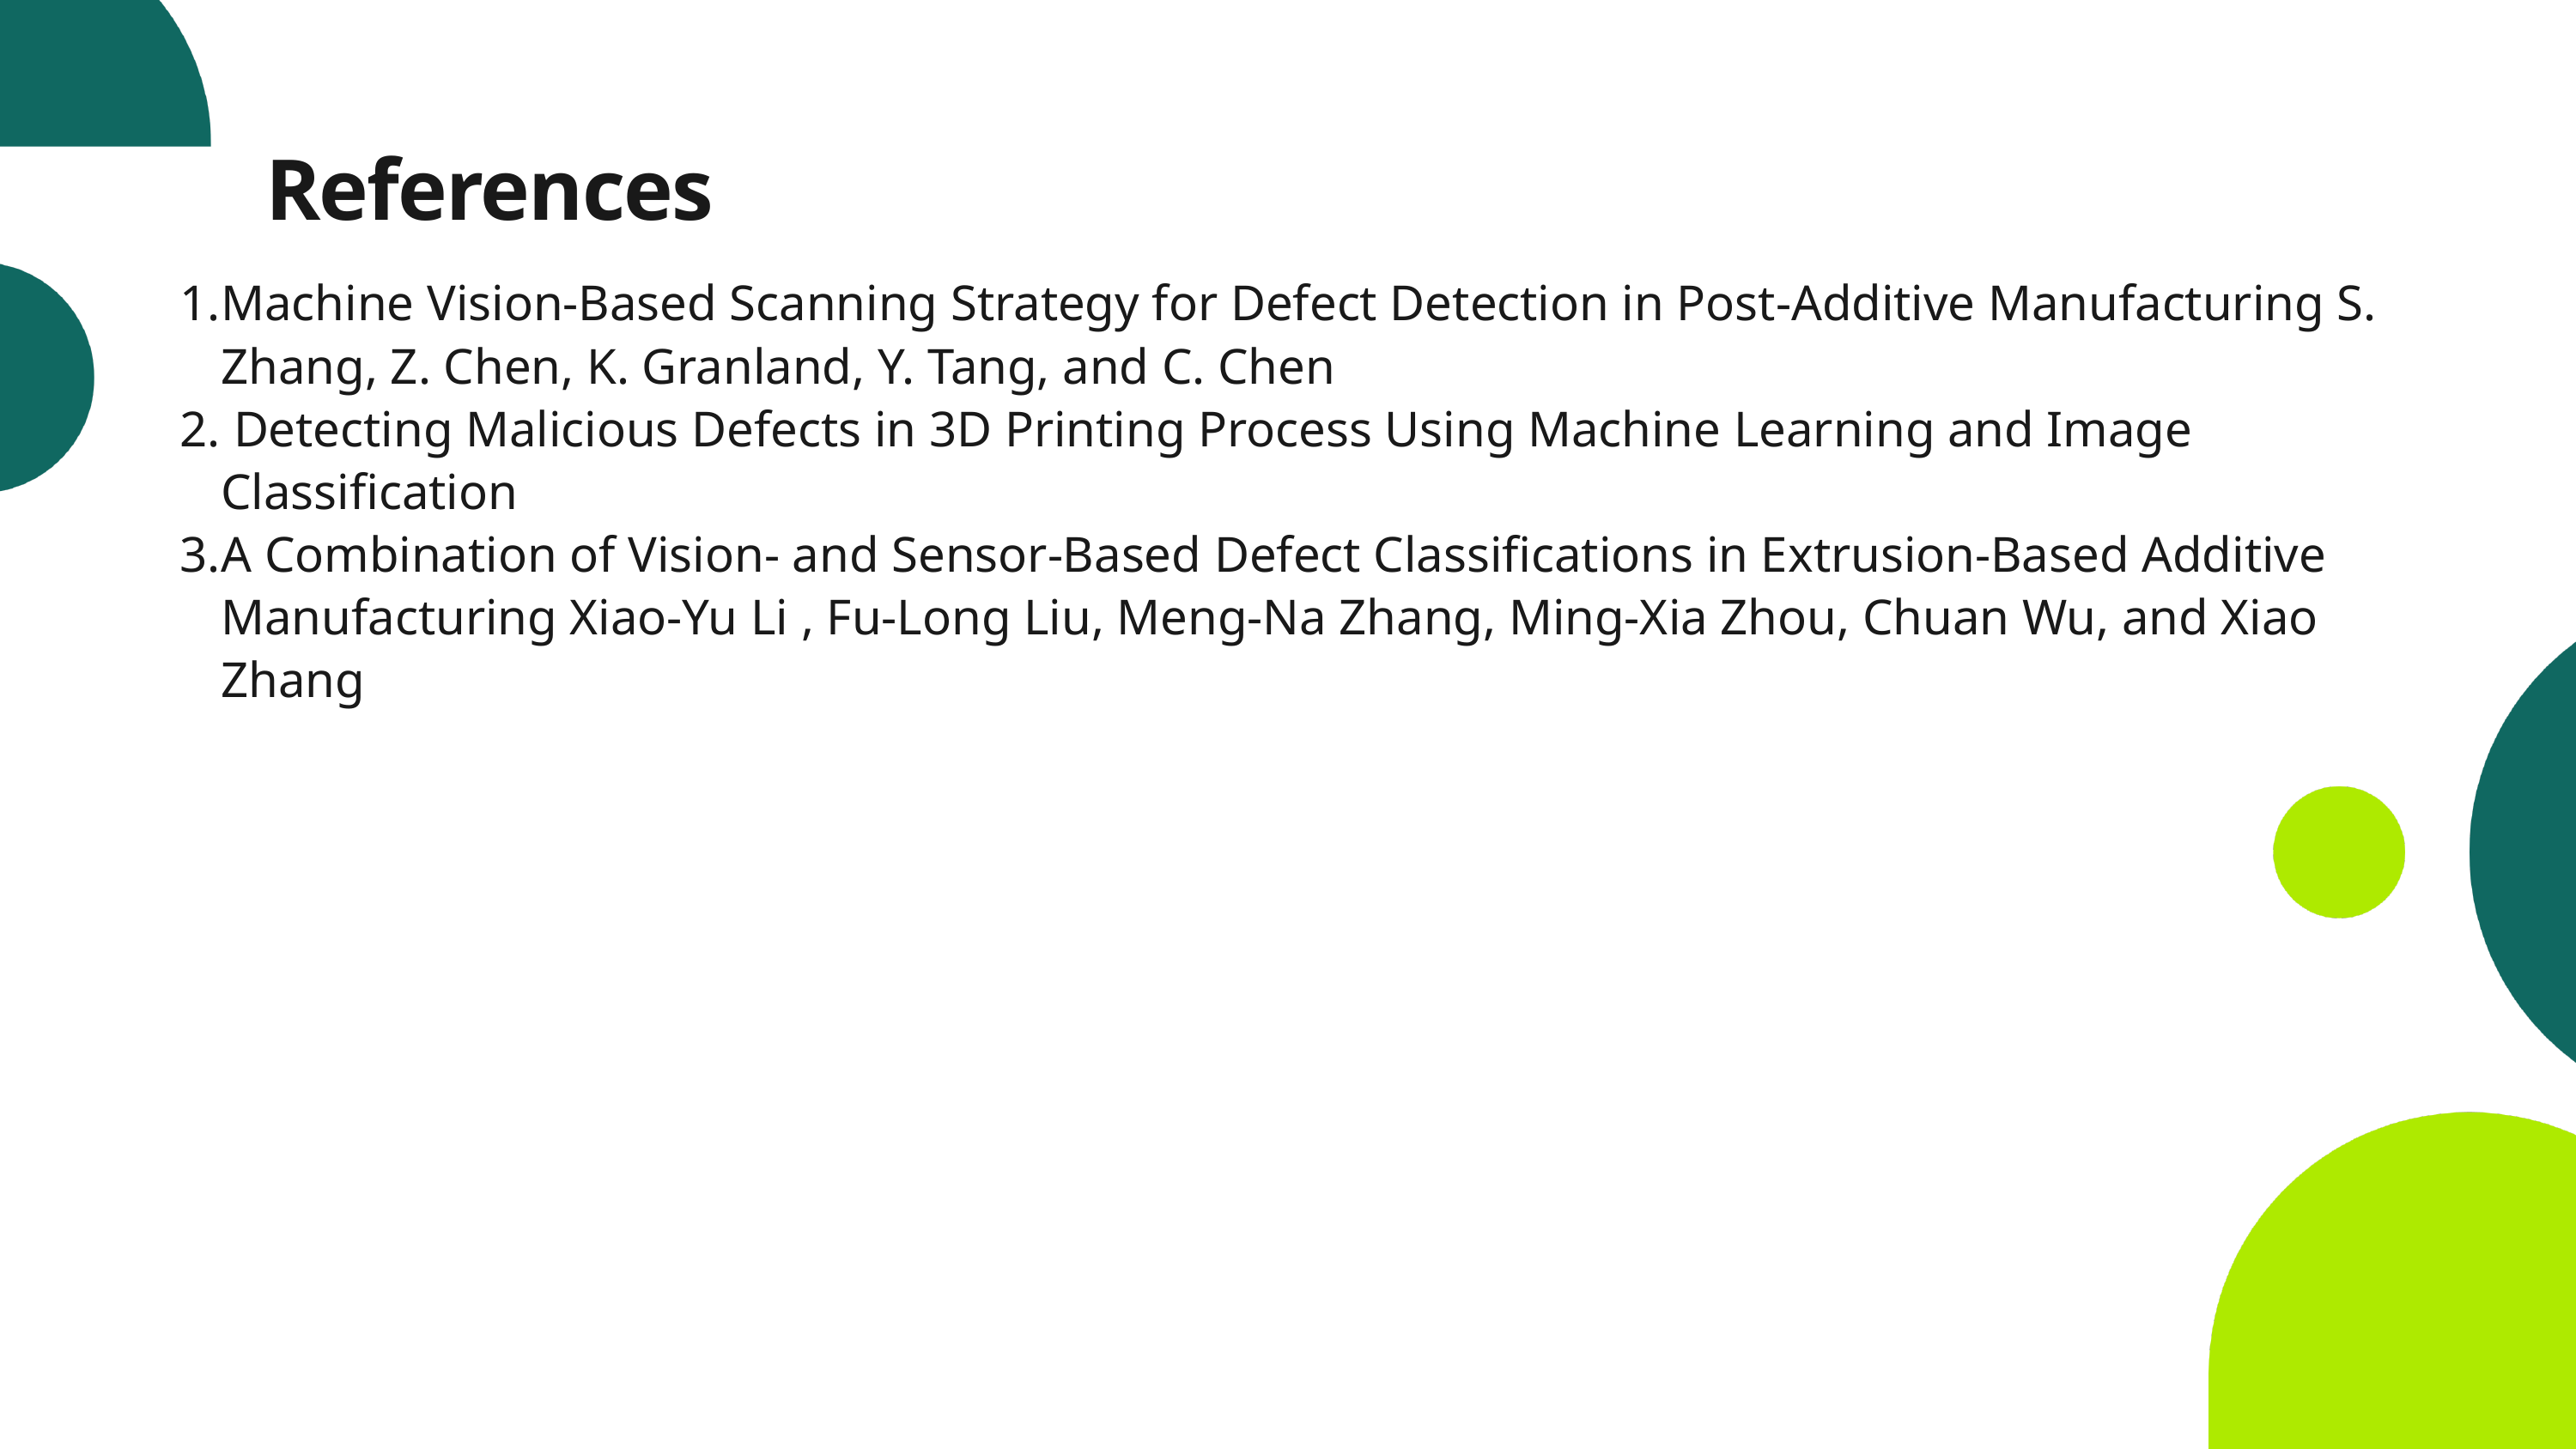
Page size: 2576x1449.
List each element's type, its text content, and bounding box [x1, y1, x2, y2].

text_box [0, 0, 211, 494]
text_box [2208, 590, 2576, 1449]
text_box References [265, 118, 2295, 237]
text_box Machine Vision-Based Scanning Strategy for Defect Detection in Post-Additive Manufacturing S. Zhang, Z. Chen, K. Granland, Y. Tang, and C. Chen Detecting Malicious Defects in 3D Printing Process Using Machine Learning and Image Classification A Combination of Vision- and Sensor-Based Defect Classifications in Extrusion-Based Additive Manufacturing Xiao-Yu Li , Fu-Long Liu, Meng-Na Zhang, Ming-Xia Zhou, Chuan Wu, and Xiao Zhang [138, 268, 2421, 834]
